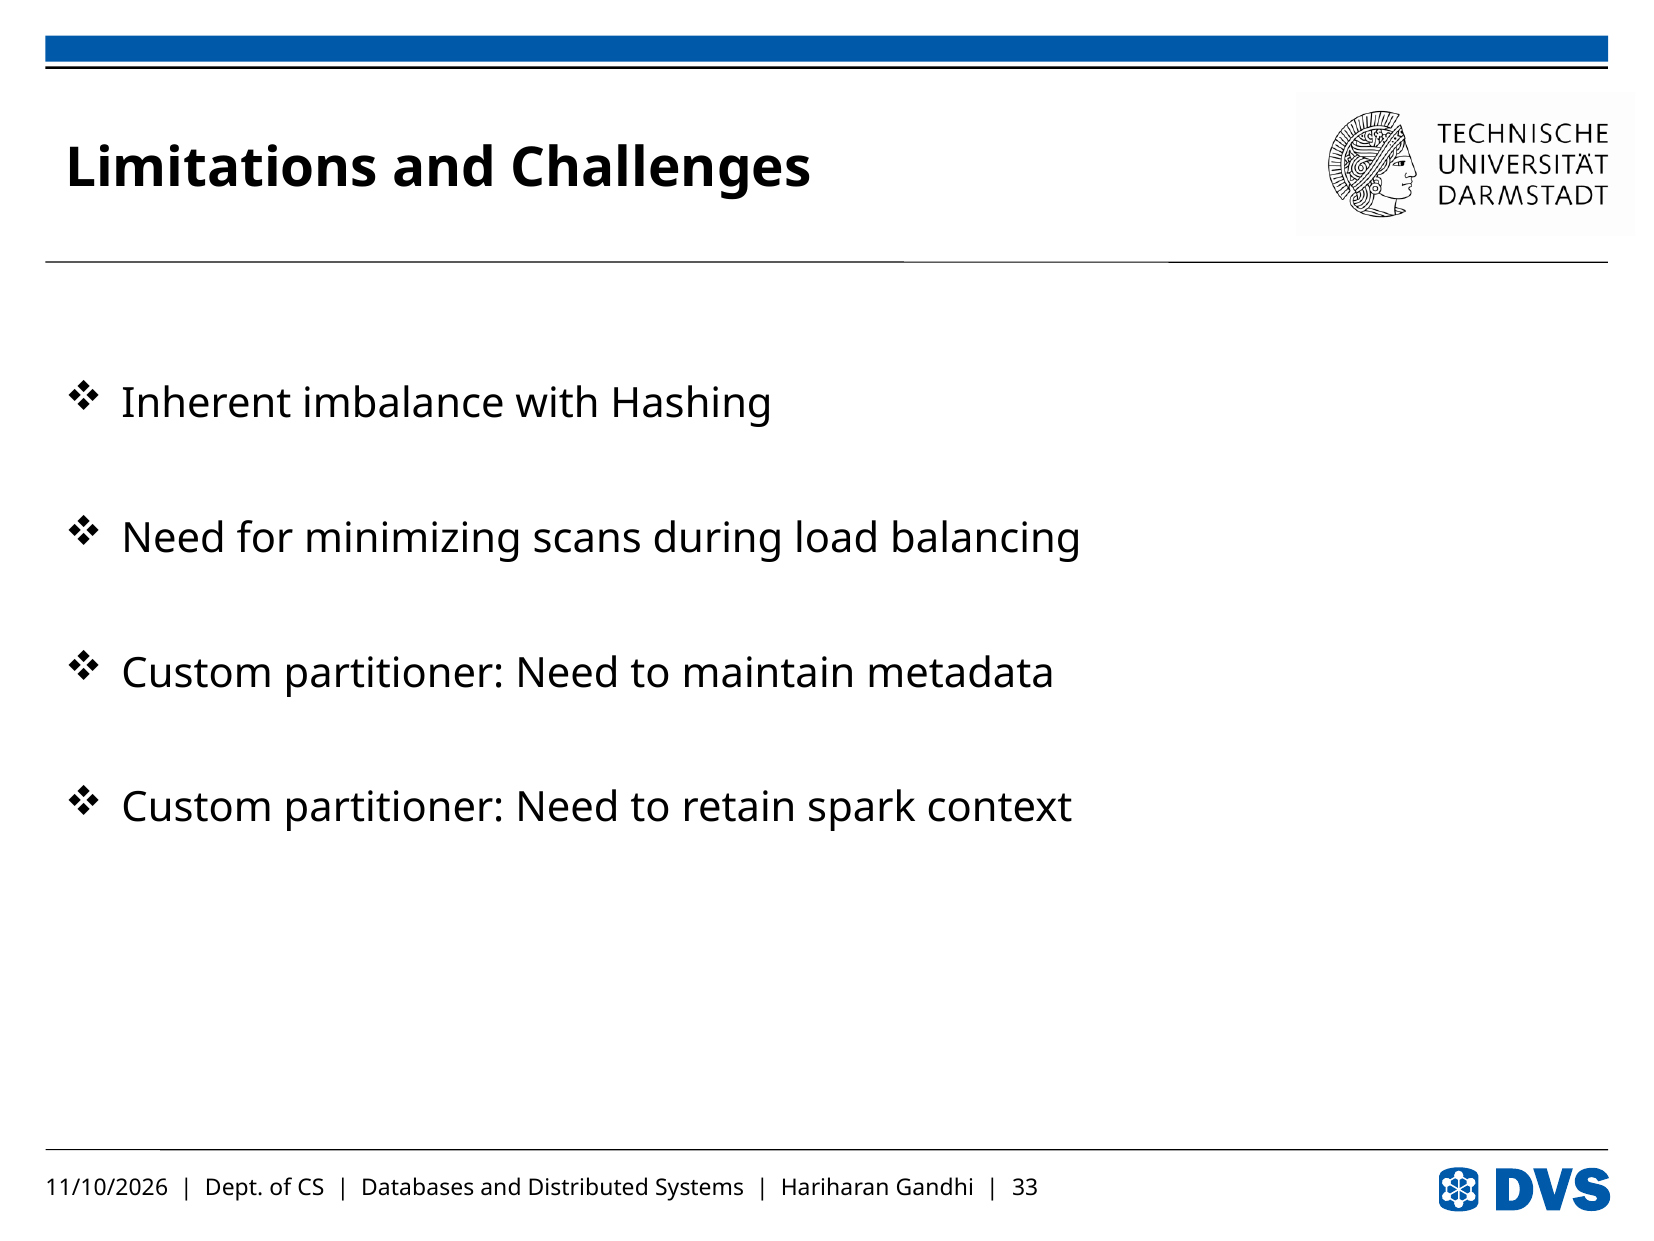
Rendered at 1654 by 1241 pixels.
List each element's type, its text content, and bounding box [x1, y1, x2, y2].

picture [1296, 92, 1635, 236]
list Inherent imbalance with Hashing Need for minimizing scans during load balancing Custom partitioner: Need to maintain metadata Custom partitioner: Need to retain spark context [64, 292, 1609, 1104]
title Limitations and Challenges [64, 88, 1267, 241]
